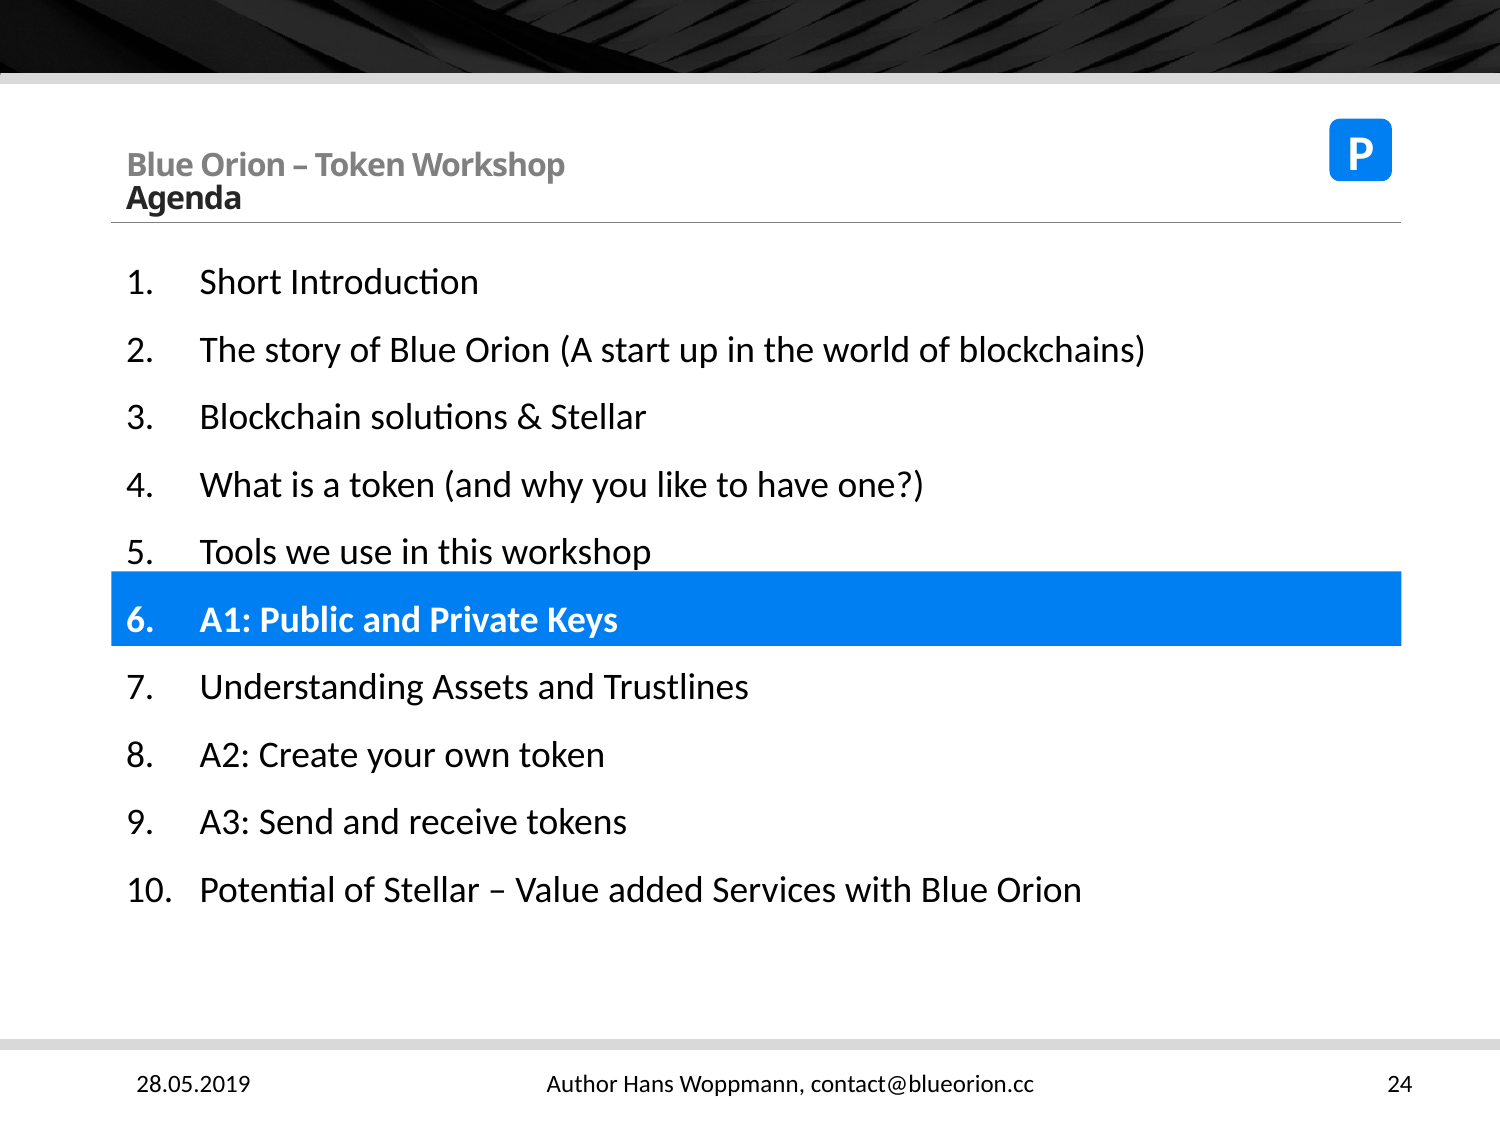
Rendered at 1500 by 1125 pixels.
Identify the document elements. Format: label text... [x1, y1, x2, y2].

text_box P [1328, 117, 1394, 183]
picture [0, 0, 1500, 73]
text_box Short Introduction The story of Blue Orion (A start up in the world of blockchains) Blockchain solutions & Stellar What is a token (and why you like to have one?) Tools we use in this workshop A1: Public and Private Keys Understanding Assets and Trustlines A2: Create your own token A3: Send and receive tokens Potential of Stellar – Value added Services with Blue Orion [111, 227, 1377, 918]
text_box [1377, 570, 1403, 647]
title Blue Orion – Token Workshop Agenda [111, 143, 1402, 224]
